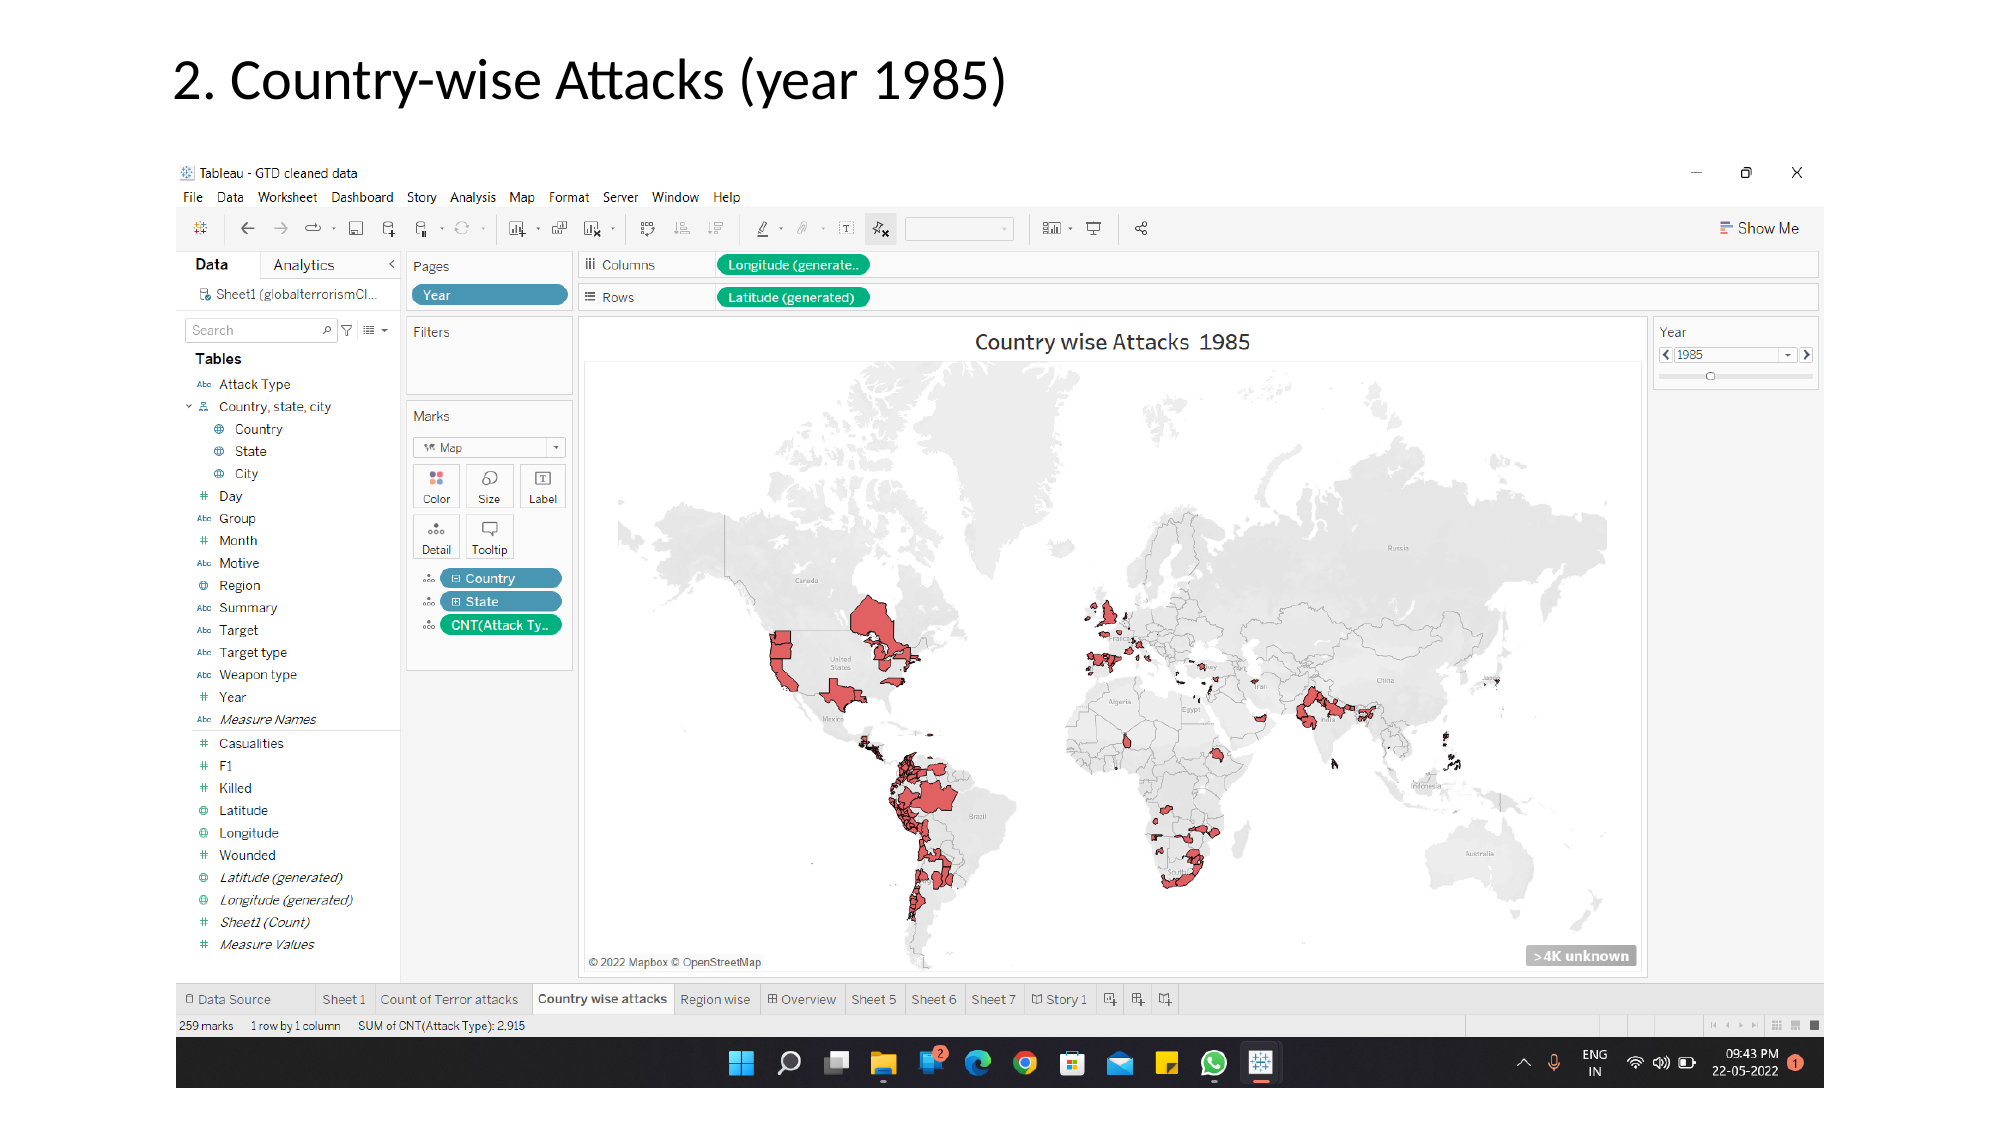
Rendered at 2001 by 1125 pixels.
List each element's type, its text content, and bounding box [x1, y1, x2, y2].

title 2. Country-wise Attacks (year 1985) [157, 1, 1883, 161]
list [175, 160, 1824, 1088]
